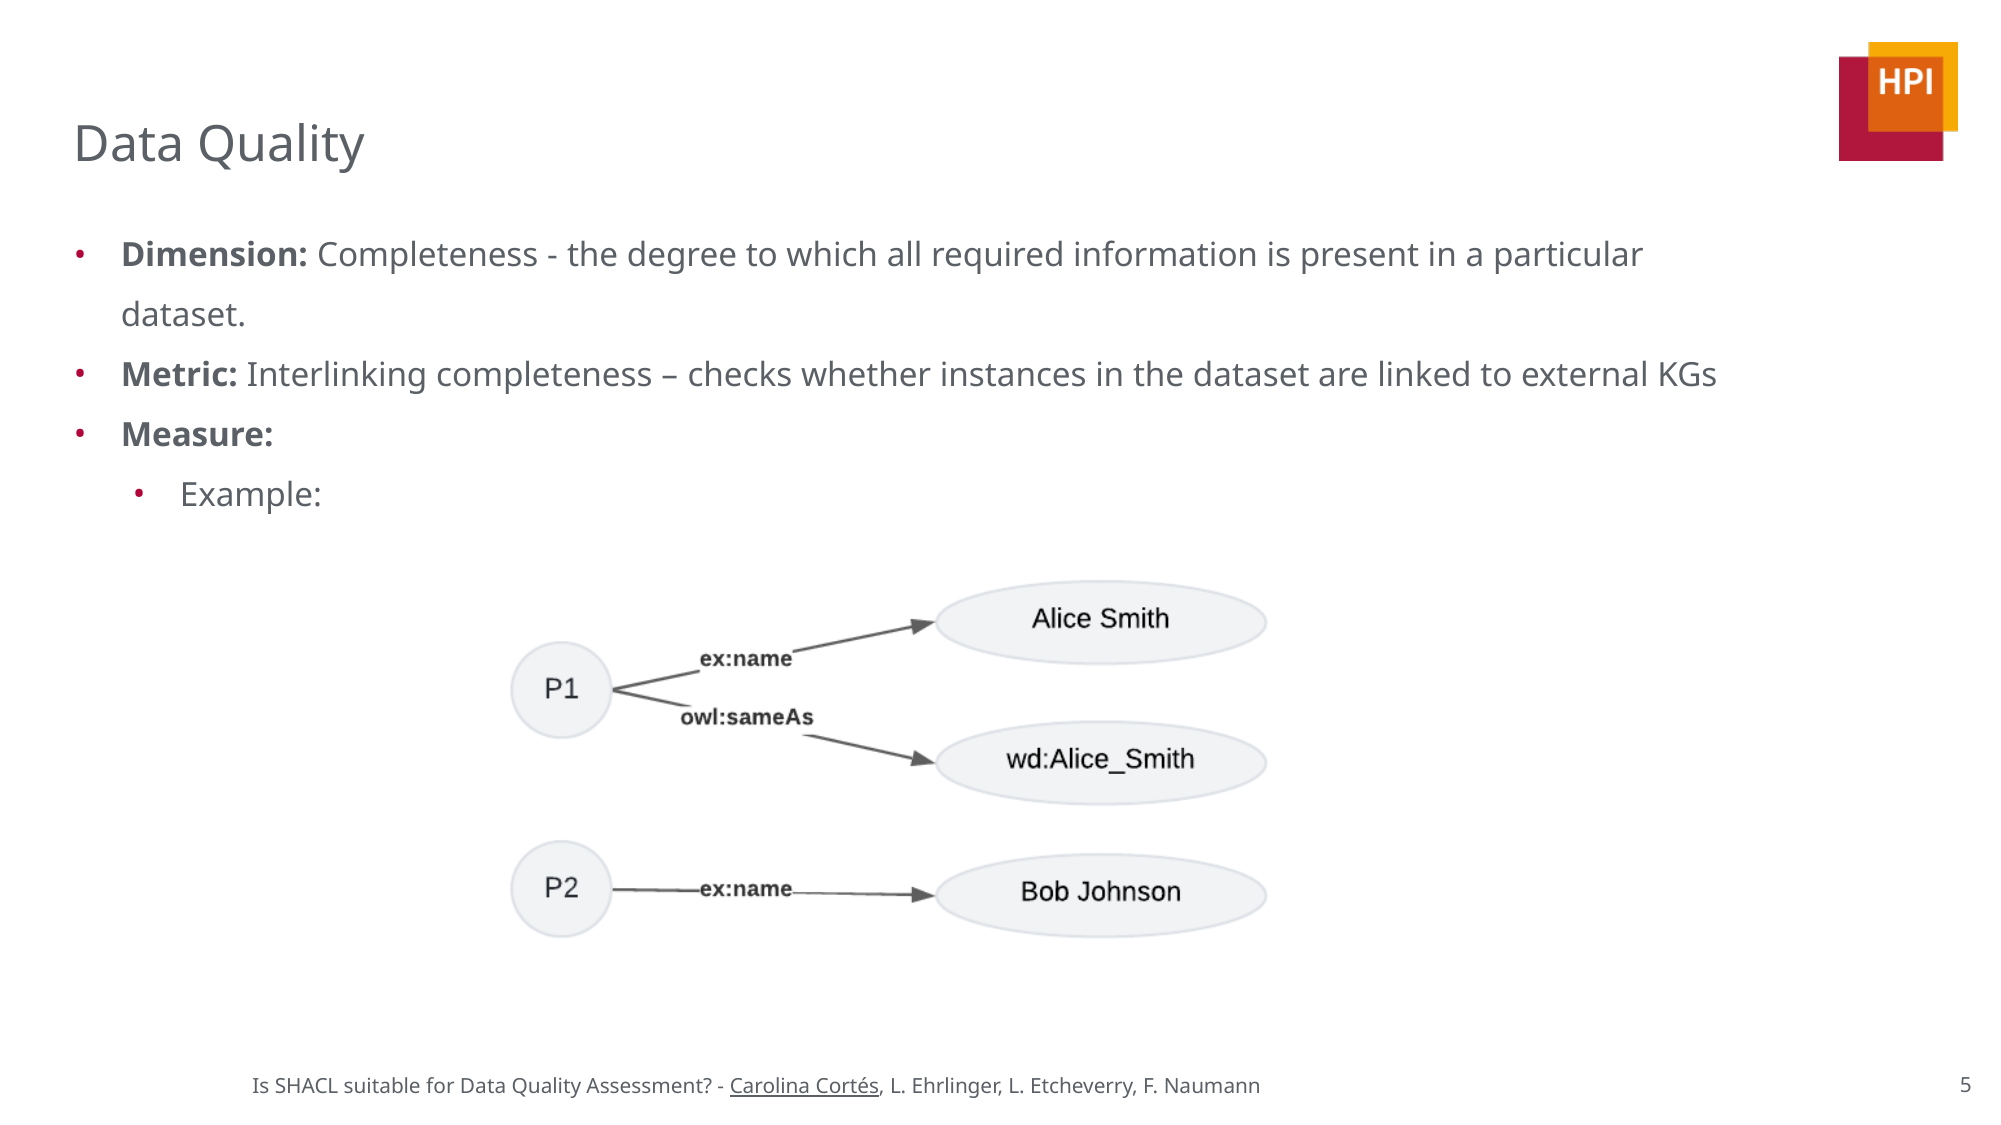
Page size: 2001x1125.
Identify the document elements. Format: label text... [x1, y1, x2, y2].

title Data Quality [73, 54, 1700, 214]
picture [1839, 42, 1958, 161]
picture [473, 562, 1307, 956]
footer Is SHACL suitable for Data Quality Assessment? - Carolina Cortés, L. Ehrlinger, L. Etcheverry, F. Naumann [252, 1055, 1697, 1116]
slide_number 5 [1891, 1052, 1972, 1118]
